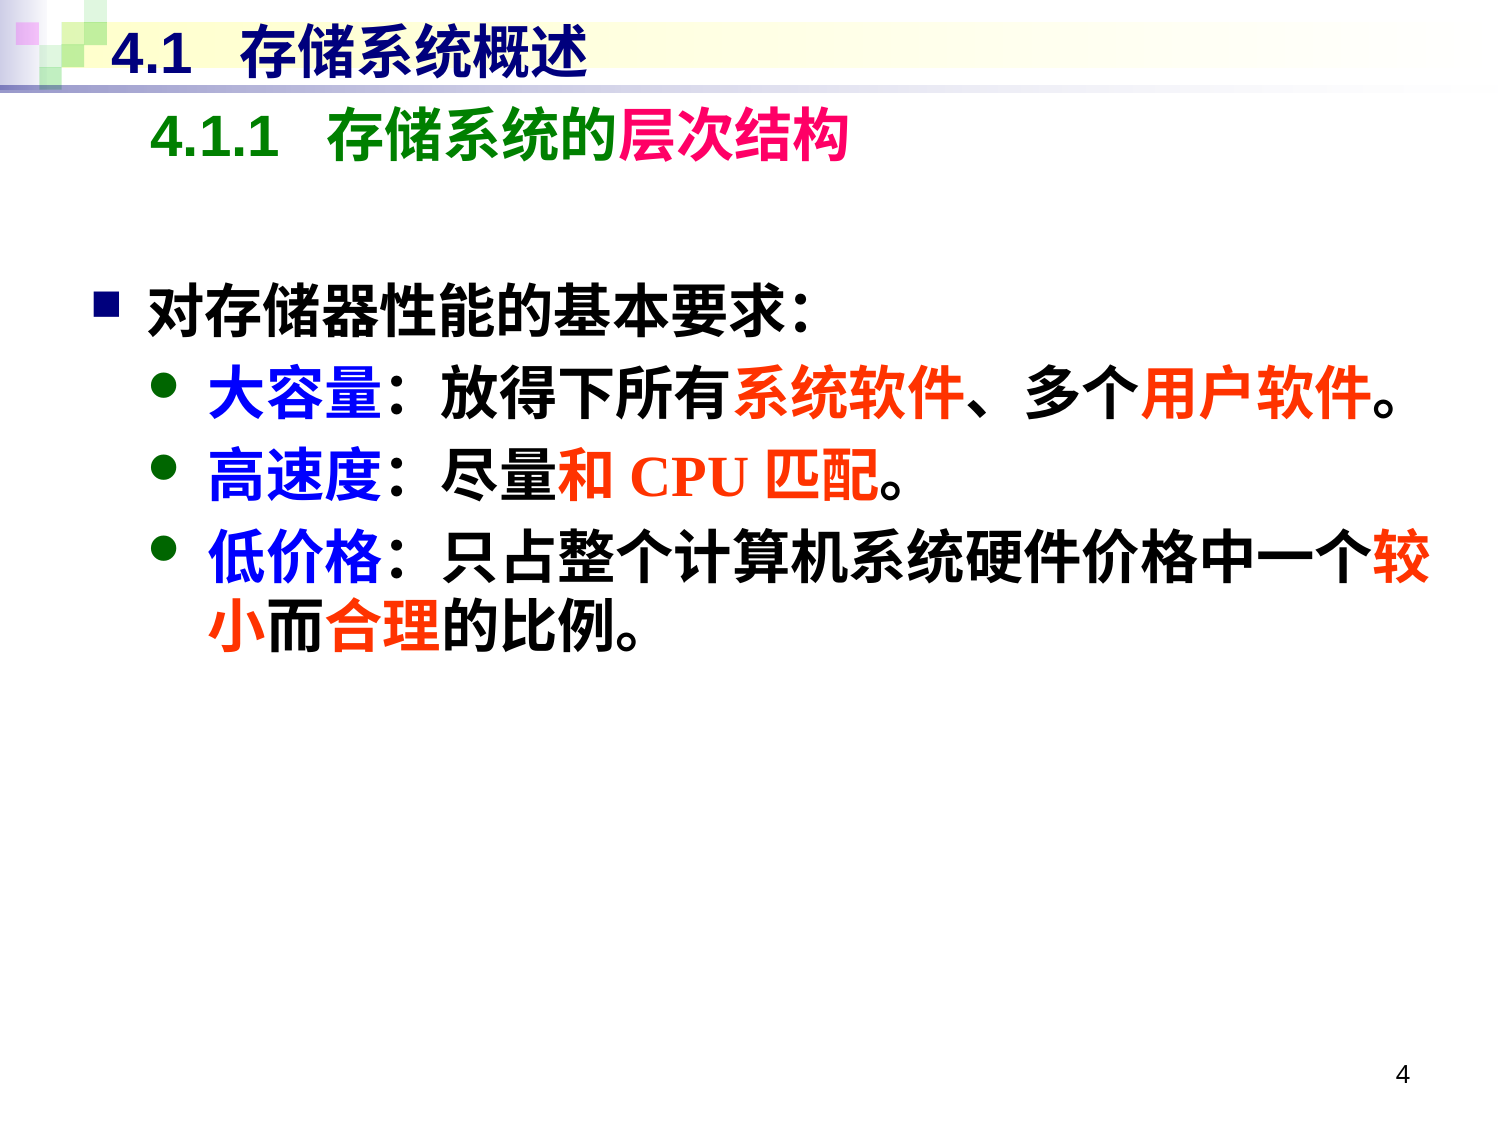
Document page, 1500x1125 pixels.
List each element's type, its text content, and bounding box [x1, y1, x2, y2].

slide_number 4 [1074, 1024, 1426, 1101]
list 对存储器性能的基本要求： 大容量：放得下所有系统软件、多个用户软件。 高速度：尽量和CPU匹配。 低价格：只占整个计算机系统硬件价格中一个较小而合理的比例。 [74, 266, 1448, 1024]
text_box 4.1.1 存储系统的层次结构 [135, 90, 1451, 176]
title 4.1 存储系统概述 [96, 6, 1448, 94]
